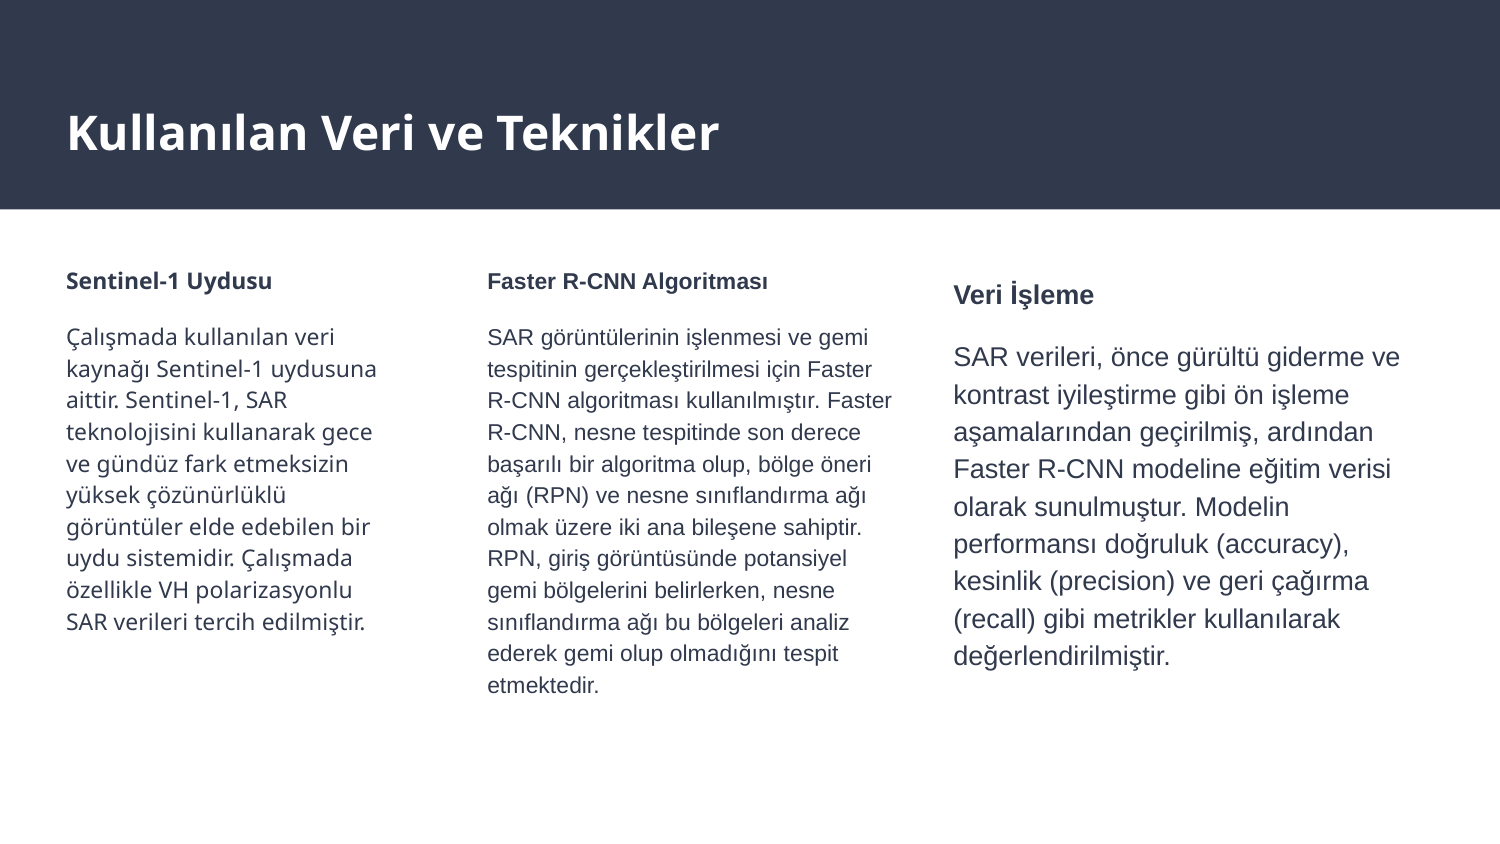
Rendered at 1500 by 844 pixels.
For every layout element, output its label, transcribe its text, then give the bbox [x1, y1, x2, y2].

title Kullanılan Veri ve Teknikler [51, 79, 1449, 182]
list Faster R-CNN Algoritması SAR görüntülerinin işlenmesi ve gemi tespitinin gerçekleştirilmesi için Faster R-CNN algoritması kullanılmıştır. Faster R-CNN, nesne tespitinde son derece başarılı bir algoritma olup, bölge öneri ağı (RPN) ve nesne sınıflandırma ağı olmak üzere iki ana bileşene sahiptir. RPN, giriş görüntüsünde potansiyel gemi bölgelerini belirlerken, nesne sınıflandırma ağı bu bölgeleri analiz ederek gemi olup olmadığını tespit etmektedir. [472, 247, 914, 752]
list Sentinel-1 Uydusu Çalışmada kullanılan veri kaynağı Sentinel-1 uydusuna aittir. Sentinel-1, SAR teknolojisini kullanarak gece ve gündüz fark etmeksizin yüksek çözünürlüklü görüntüler elde edebilen bir uydu sistemidir. Çalışmada özellikle VH polarizasyonlu SAR verileri tercih edilmiştir. [51, 247, 406, 752]
text_box Veri İşleme SAR verileri, önce gürültü giderme ve kontrast iyileştirme gibi ön işleme aşamalarından geçirilmiş, ardından Faster R-CNN modeline eğitim verisi olarak sunulmuştur. Modelin performansı doğruluk (accuracy), kesinlik (precision) ve geri çağırma (recall) gibi metrikler kullanılarak değerlendirilmiştir. [938, 257, 1432, 686]
